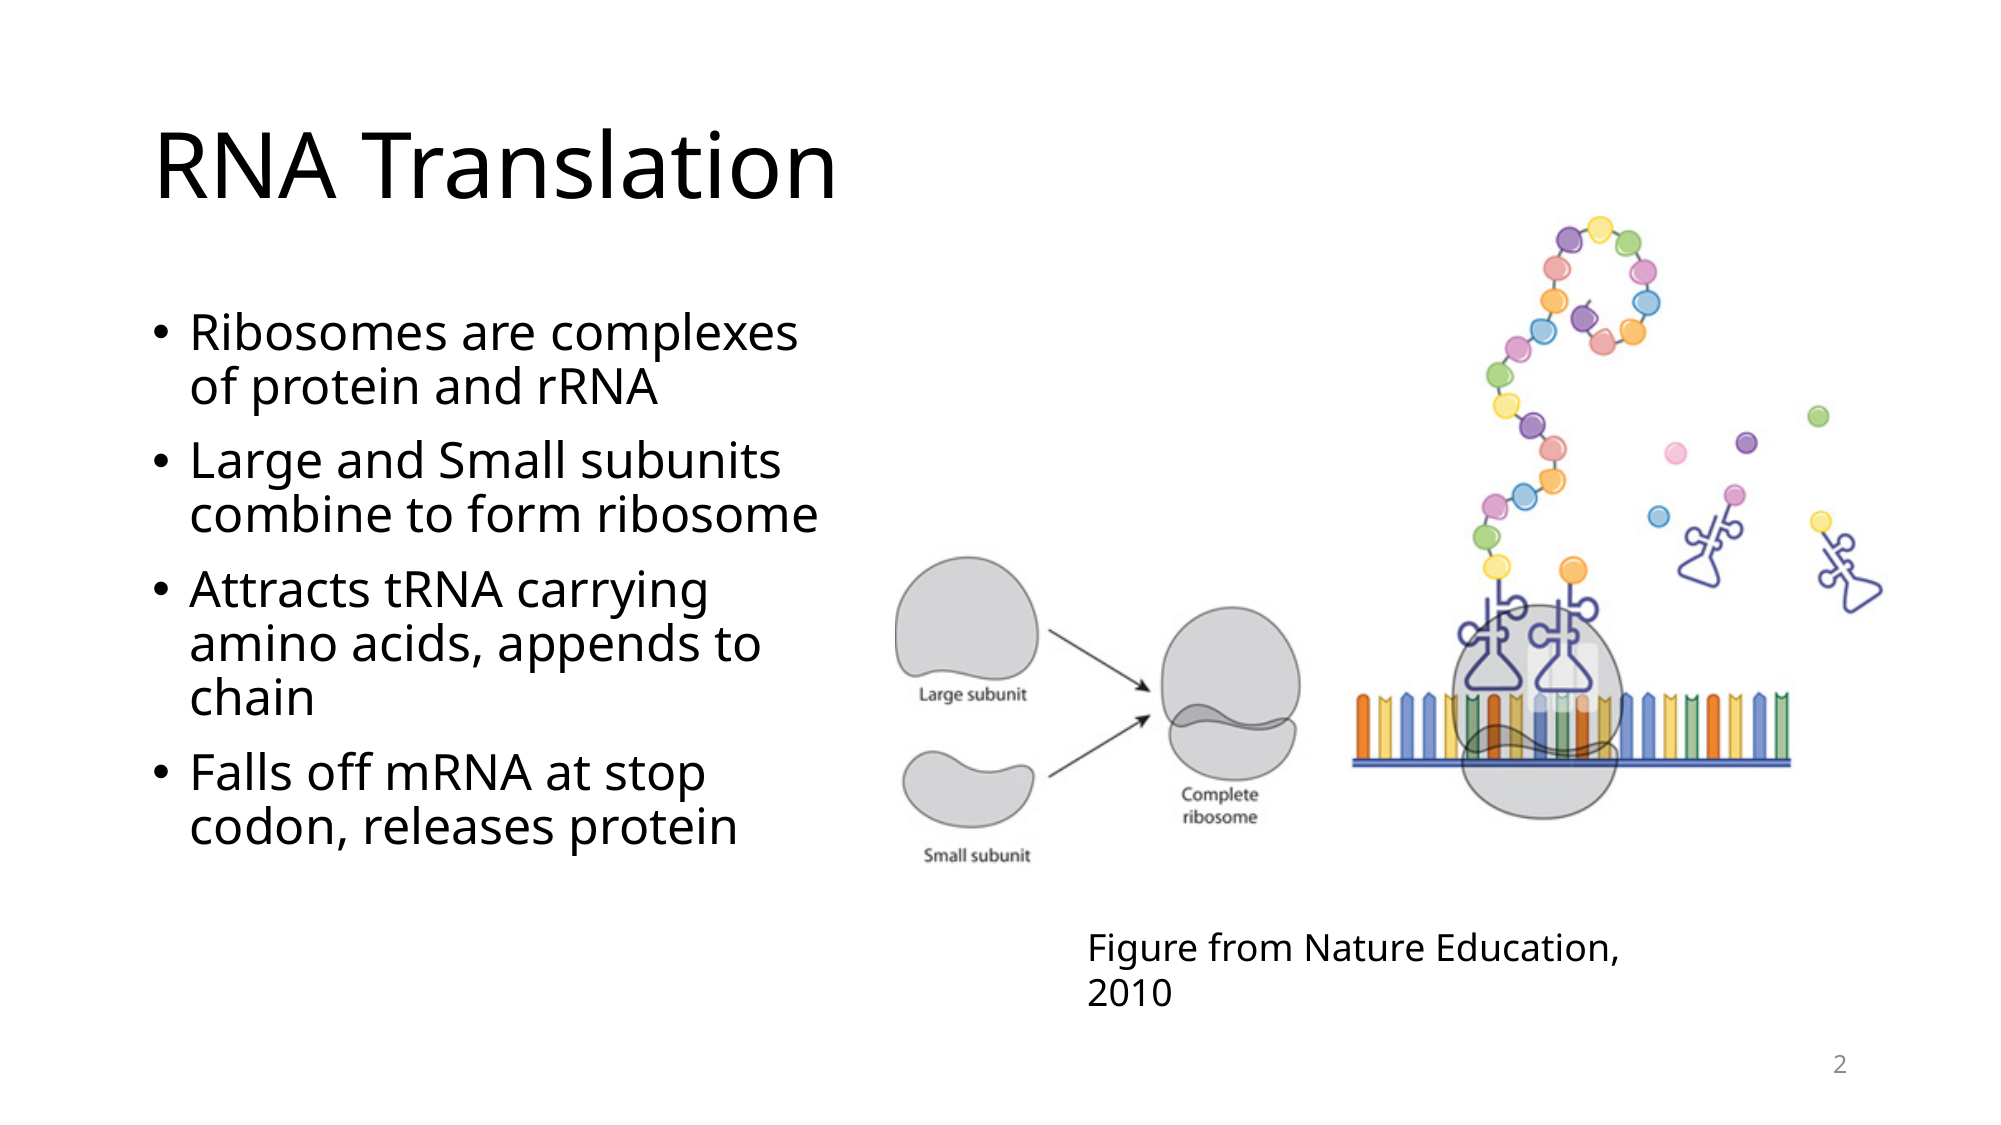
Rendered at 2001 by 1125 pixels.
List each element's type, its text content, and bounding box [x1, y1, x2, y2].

text_box Figure from Nature Education, 2010 [1072, 916, 1702, 1022]
picture [884, 216, 1889, 870]
list Ribosomes are complexes of protein and rRNA Large and Small subunits combine to form ribosome Attracts tRNA carrying amino acids, appends to chain Falls off mRNA at stop codon, releases protein [137, 299, 860, 1014]
text_box 2 [1412, 1035, 1863, 1095]
title RNA Translation [137, 59, 1863, 278]
